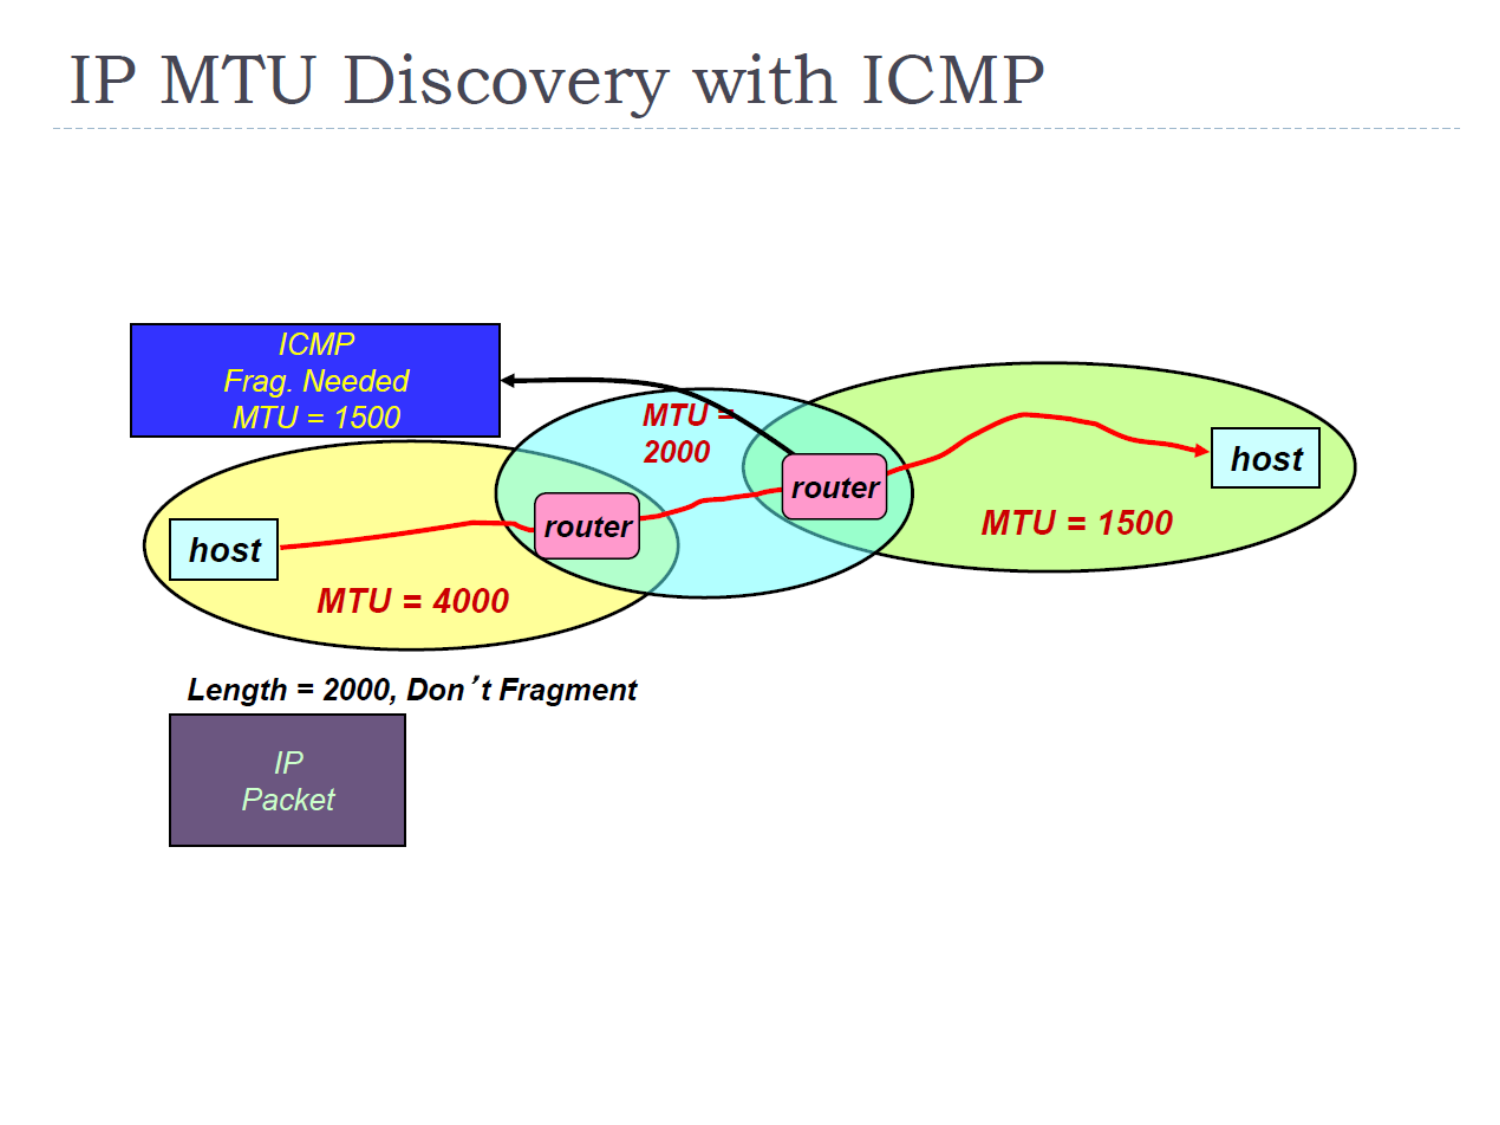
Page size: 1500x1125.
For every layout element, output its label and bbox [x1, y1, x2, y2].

picture [0, 0, 1500, 924]
